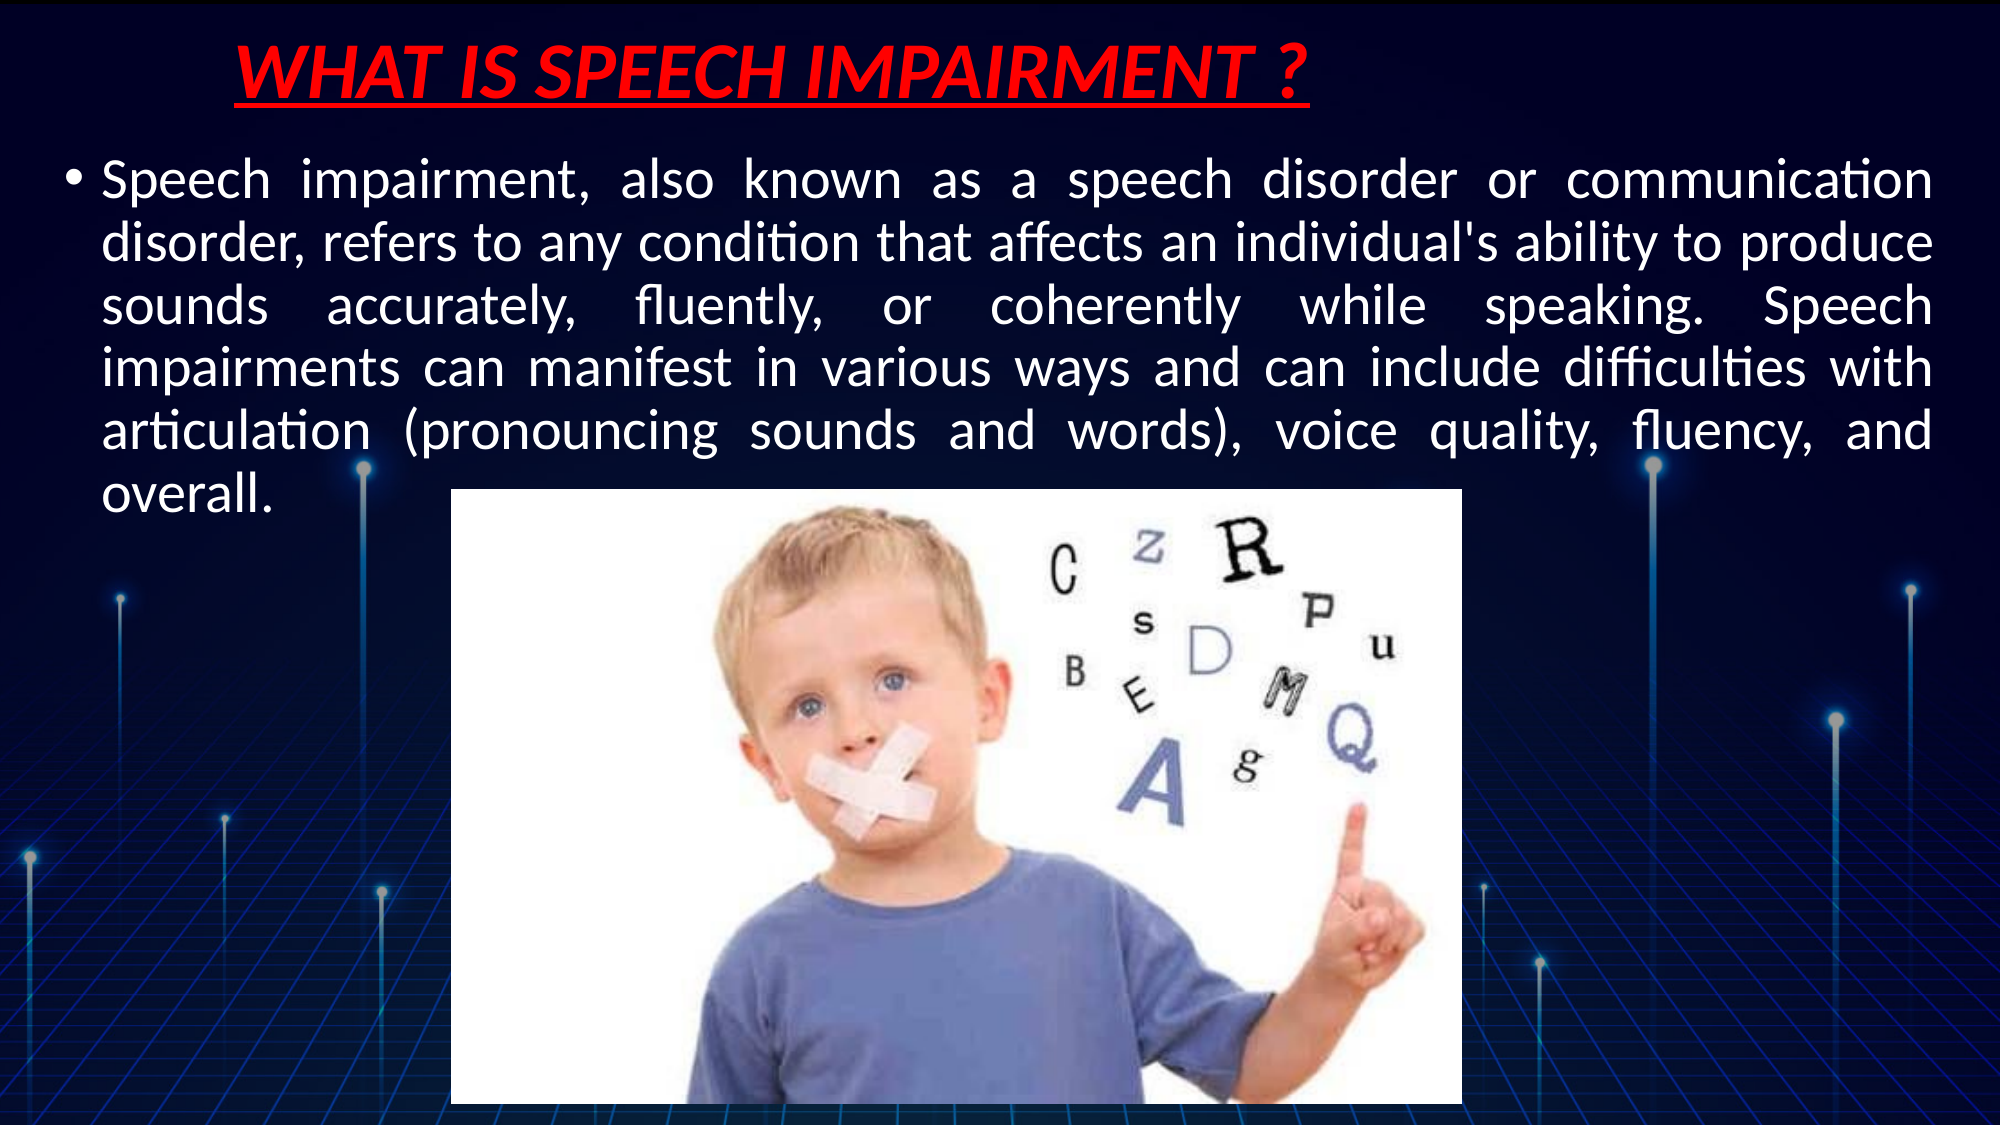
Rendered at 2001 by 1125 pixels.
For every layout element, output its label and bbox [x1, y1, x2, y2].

picture [0, 4, 2000, 1125]
text_box [0, 0, 2000, 4]
